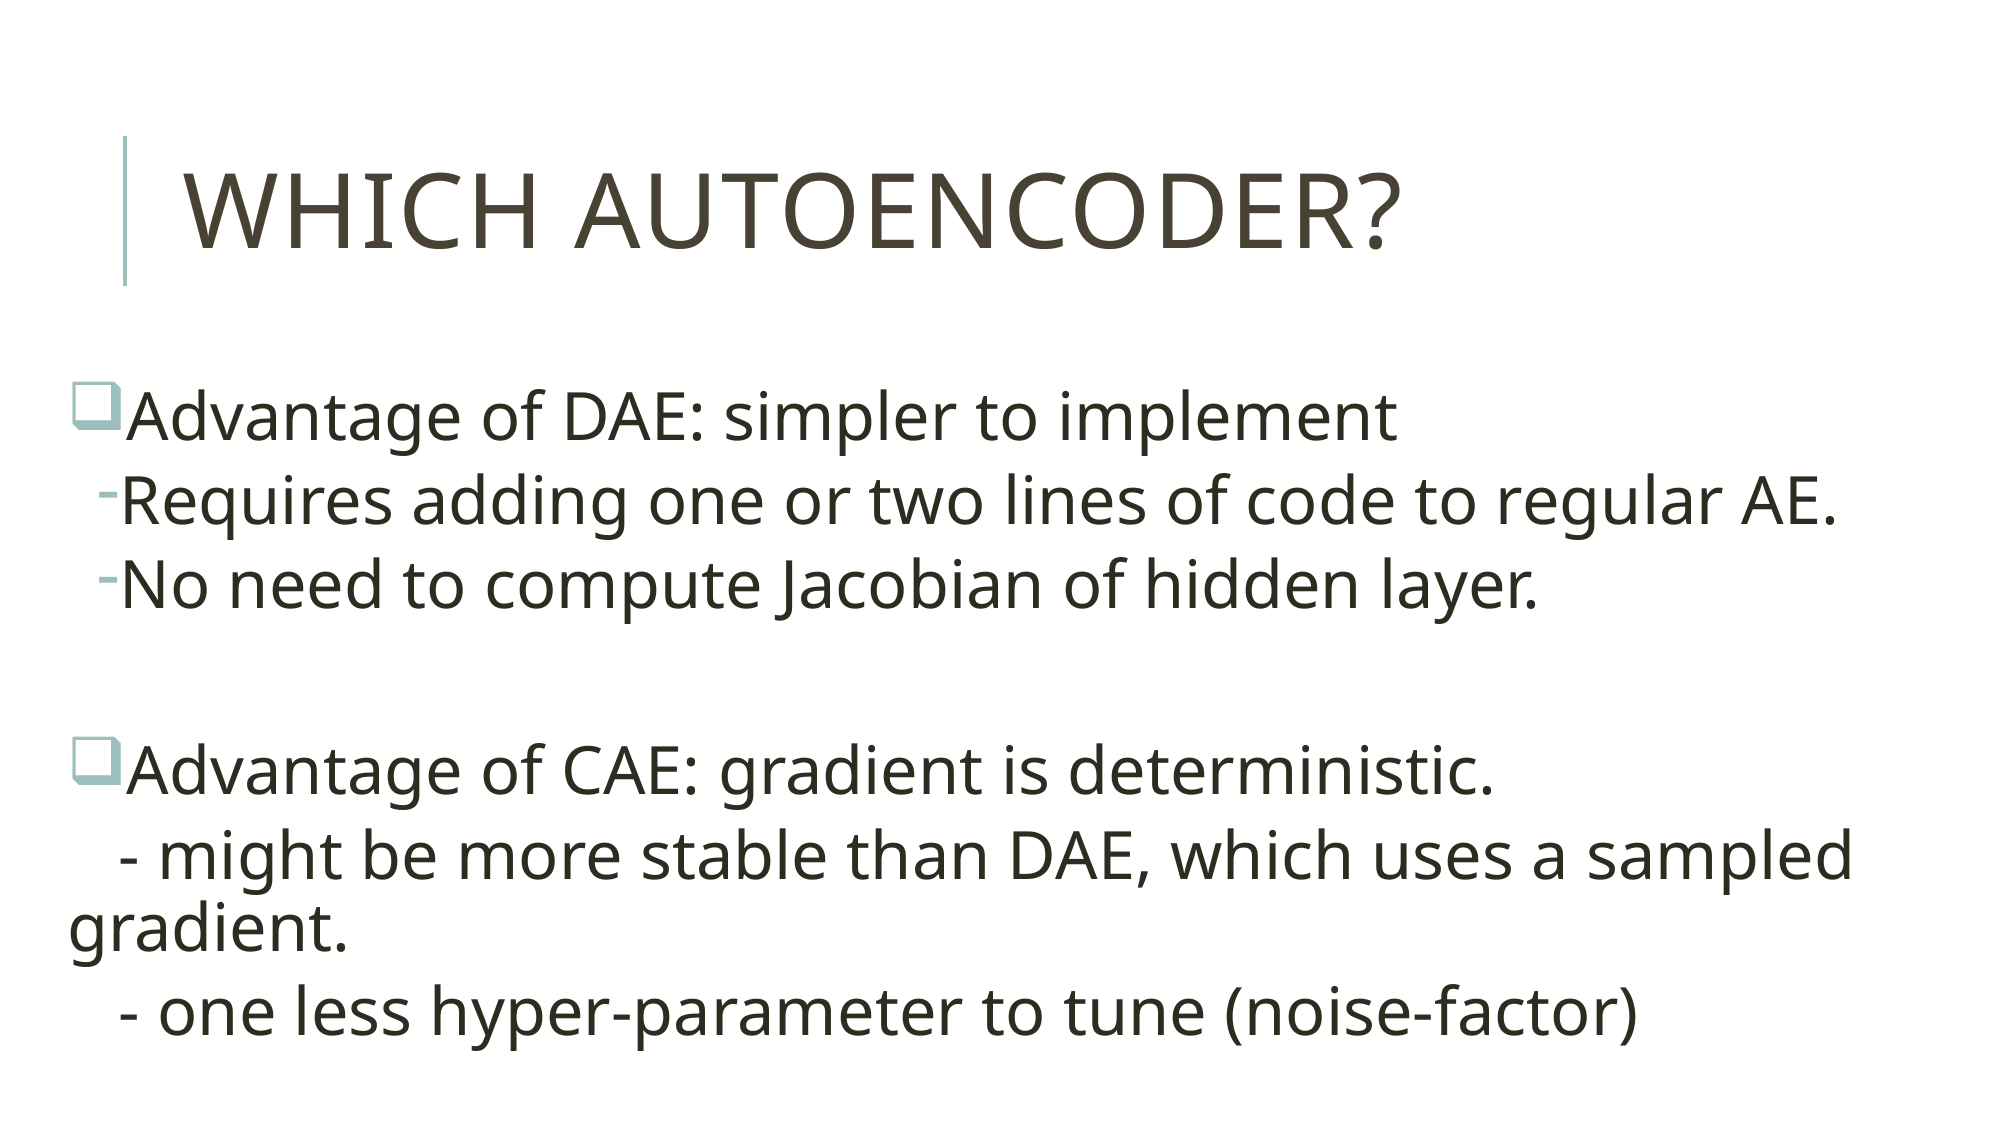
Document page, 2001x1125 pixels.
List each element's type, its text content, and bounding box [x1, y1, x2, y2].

title Which autoencoder? [168, 96, 1763, 342]
list Advantage of DAE: simpler to implement Requires adding one or two lines of code to regular AE. No need to compute Jacobian of hidden layer. Advantage of CAE: gradient is deterministic. - might be more stable than DAE, which uses a sampled gradient. - one less hyper-parameter to tune (noise-factor) [38, 375, 1968, 1035]
